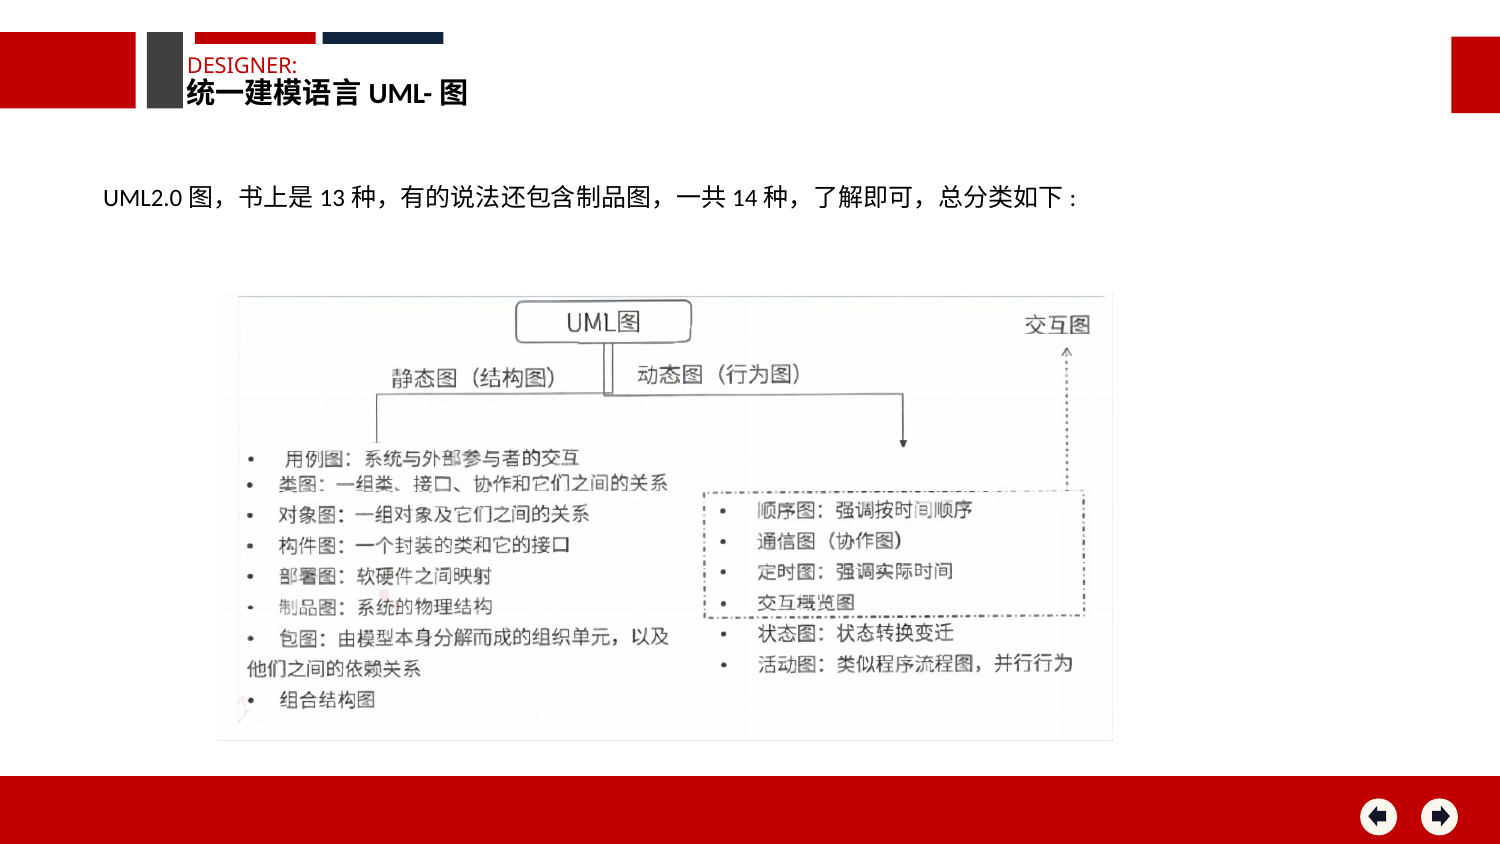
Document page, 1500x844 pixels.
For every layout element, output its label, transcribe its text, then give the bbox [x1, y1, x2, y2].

picture [218, 291, 1113, 741]
text_box DESIGNER: [172, 43, 313, 67]
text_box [194, 31, 444, 45]
text_box UML2.0图，书上是13种，有的说法还包含制品图，一共14种，了解即可，总分类如下: [88, 173, 1405, 219]
text_box 统一建模语言UML-图 [171, 67, 672, 118]
